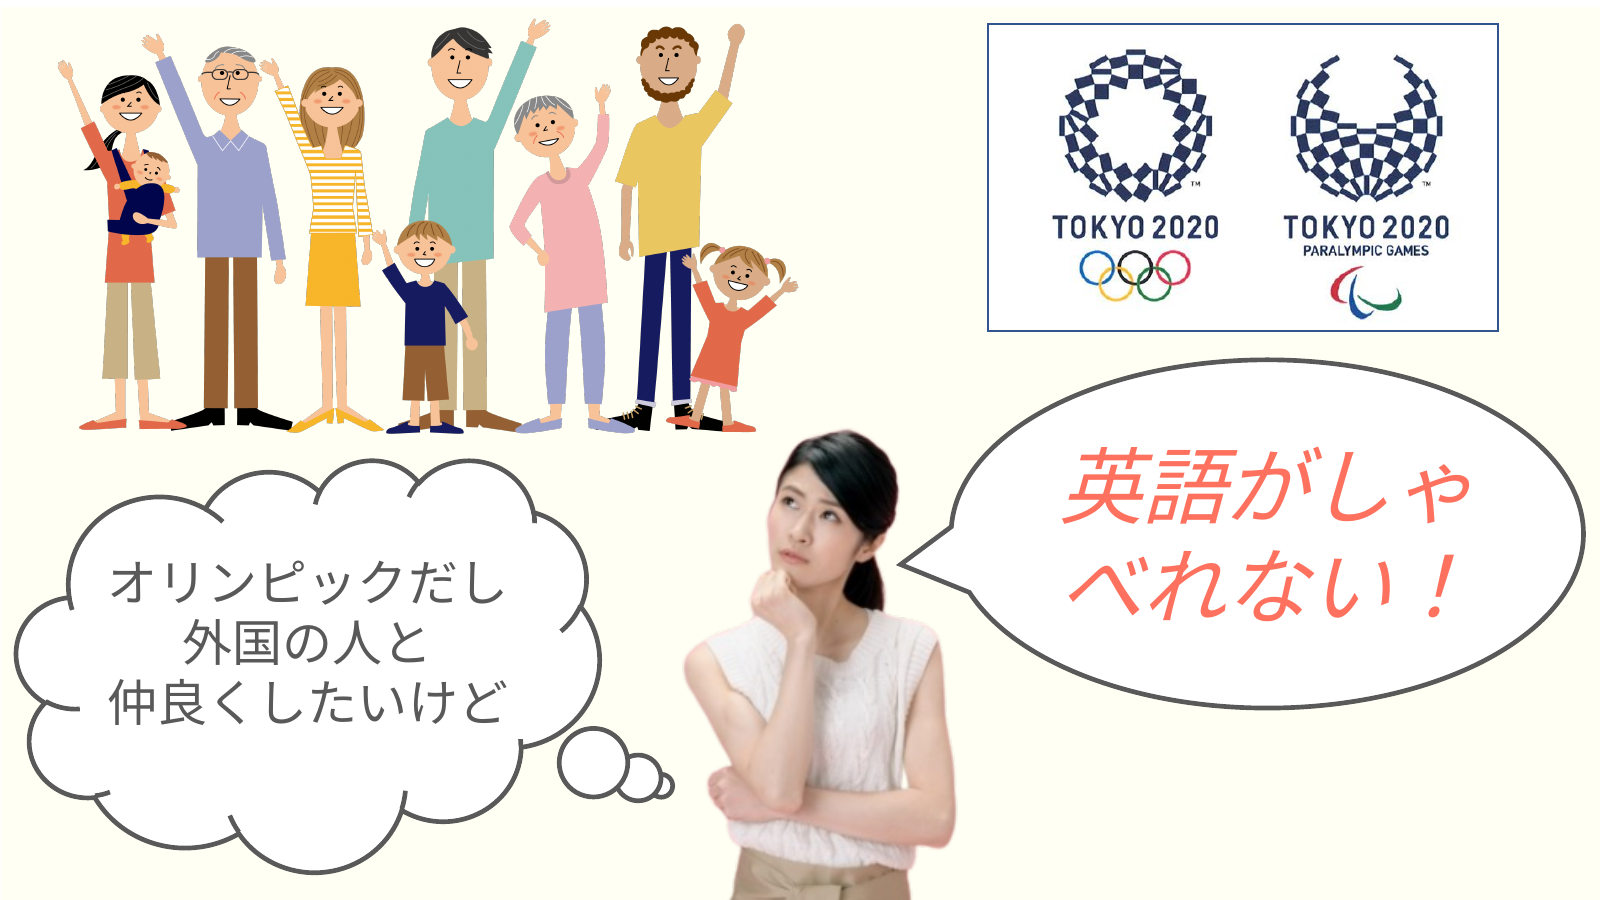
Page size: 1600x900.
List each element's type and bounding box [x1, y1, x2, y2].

text_box [1, 6, 1600, 900]
